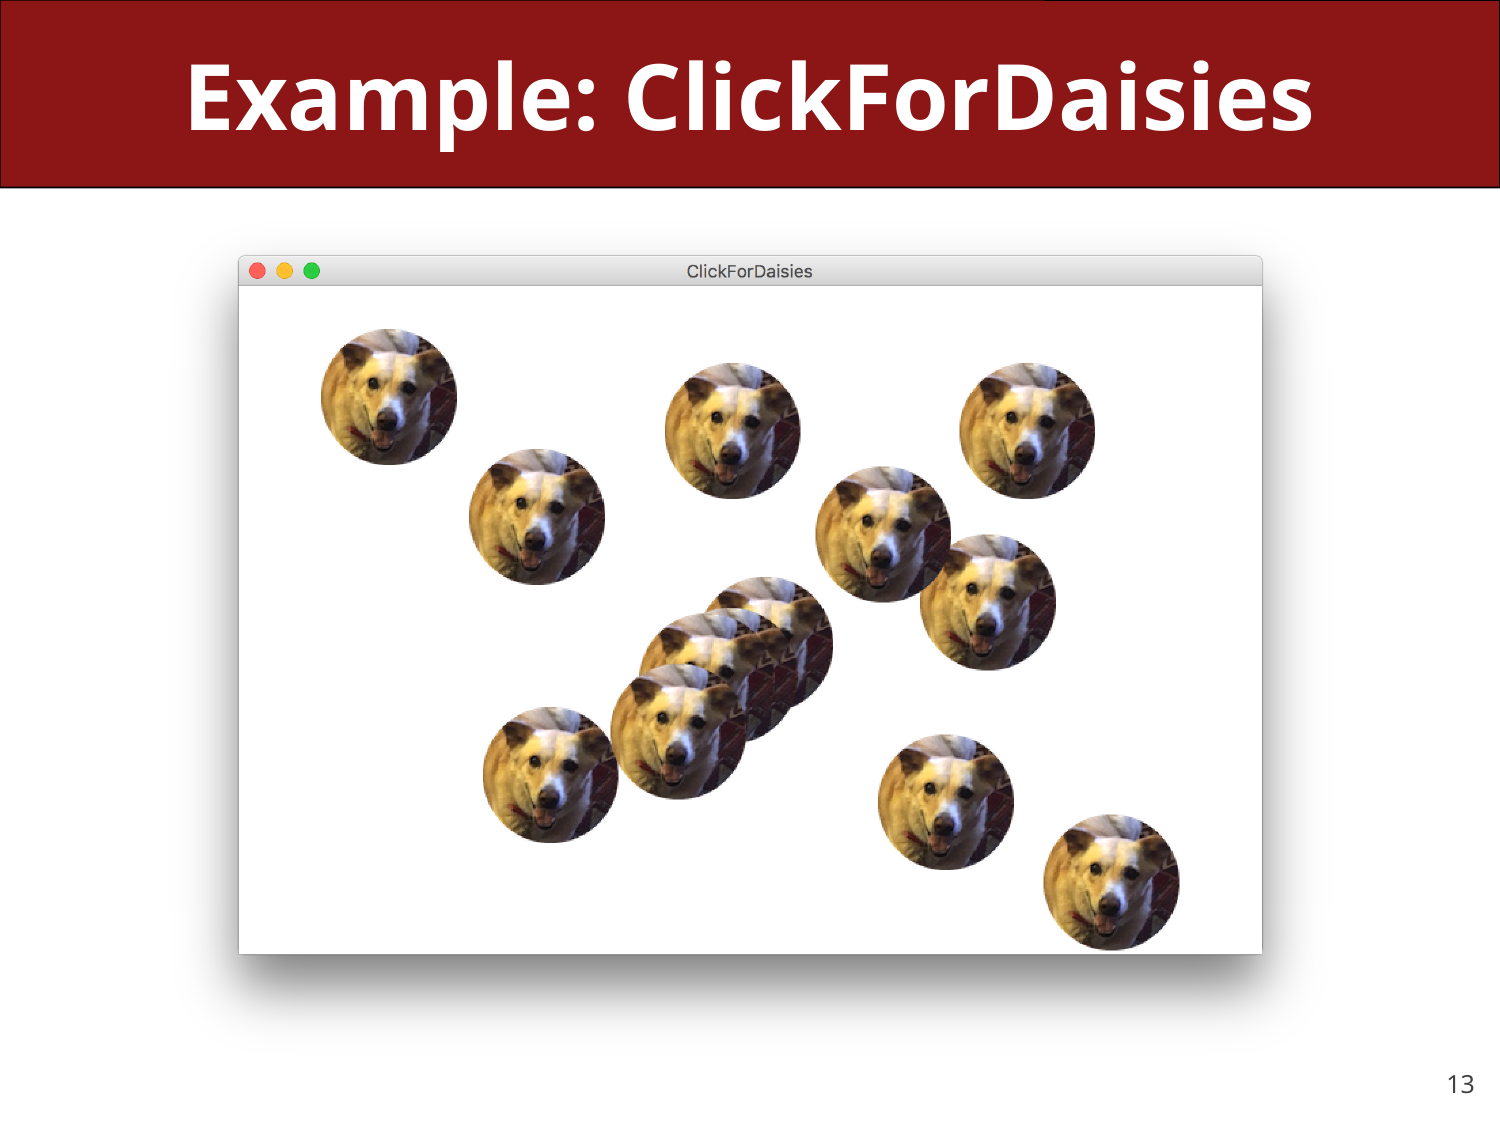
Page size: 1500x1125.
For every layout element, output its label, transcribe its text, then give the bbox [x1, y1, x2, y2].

title Example: ClickForDaisies [75, 0, 1425, 188]
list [161, 212, 1338, 1063]
